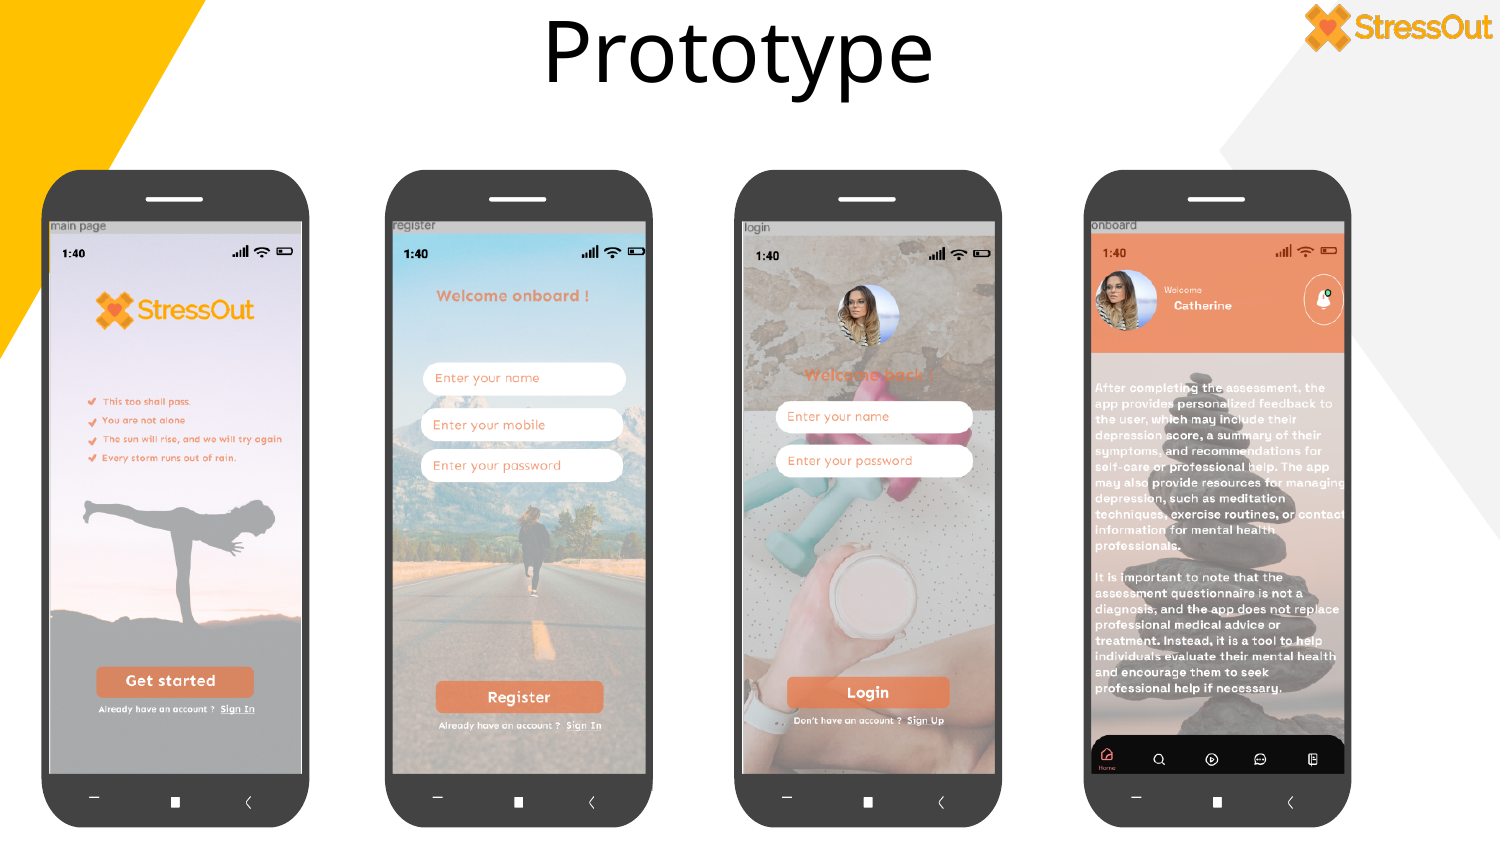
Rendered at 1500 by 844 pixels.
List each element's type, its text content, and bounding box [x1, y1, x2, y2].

picture [49, 220, 302, 778]
text_box [41, 169, 310, 828]
text_box [734, 169, 1003, 828]
picture [742, 220, 998, 785]
title Prototype [85, 1, 1392, 95]
picture [1089, 220, 1347, 778]
text_box [384, 169, 653, 790]
text_box [387, 795, 649, 828]
picture [1295, 0, 1500, 57]
picture [391, 220, 654, 792]
text_box [1083, 169, 1352, 828]
